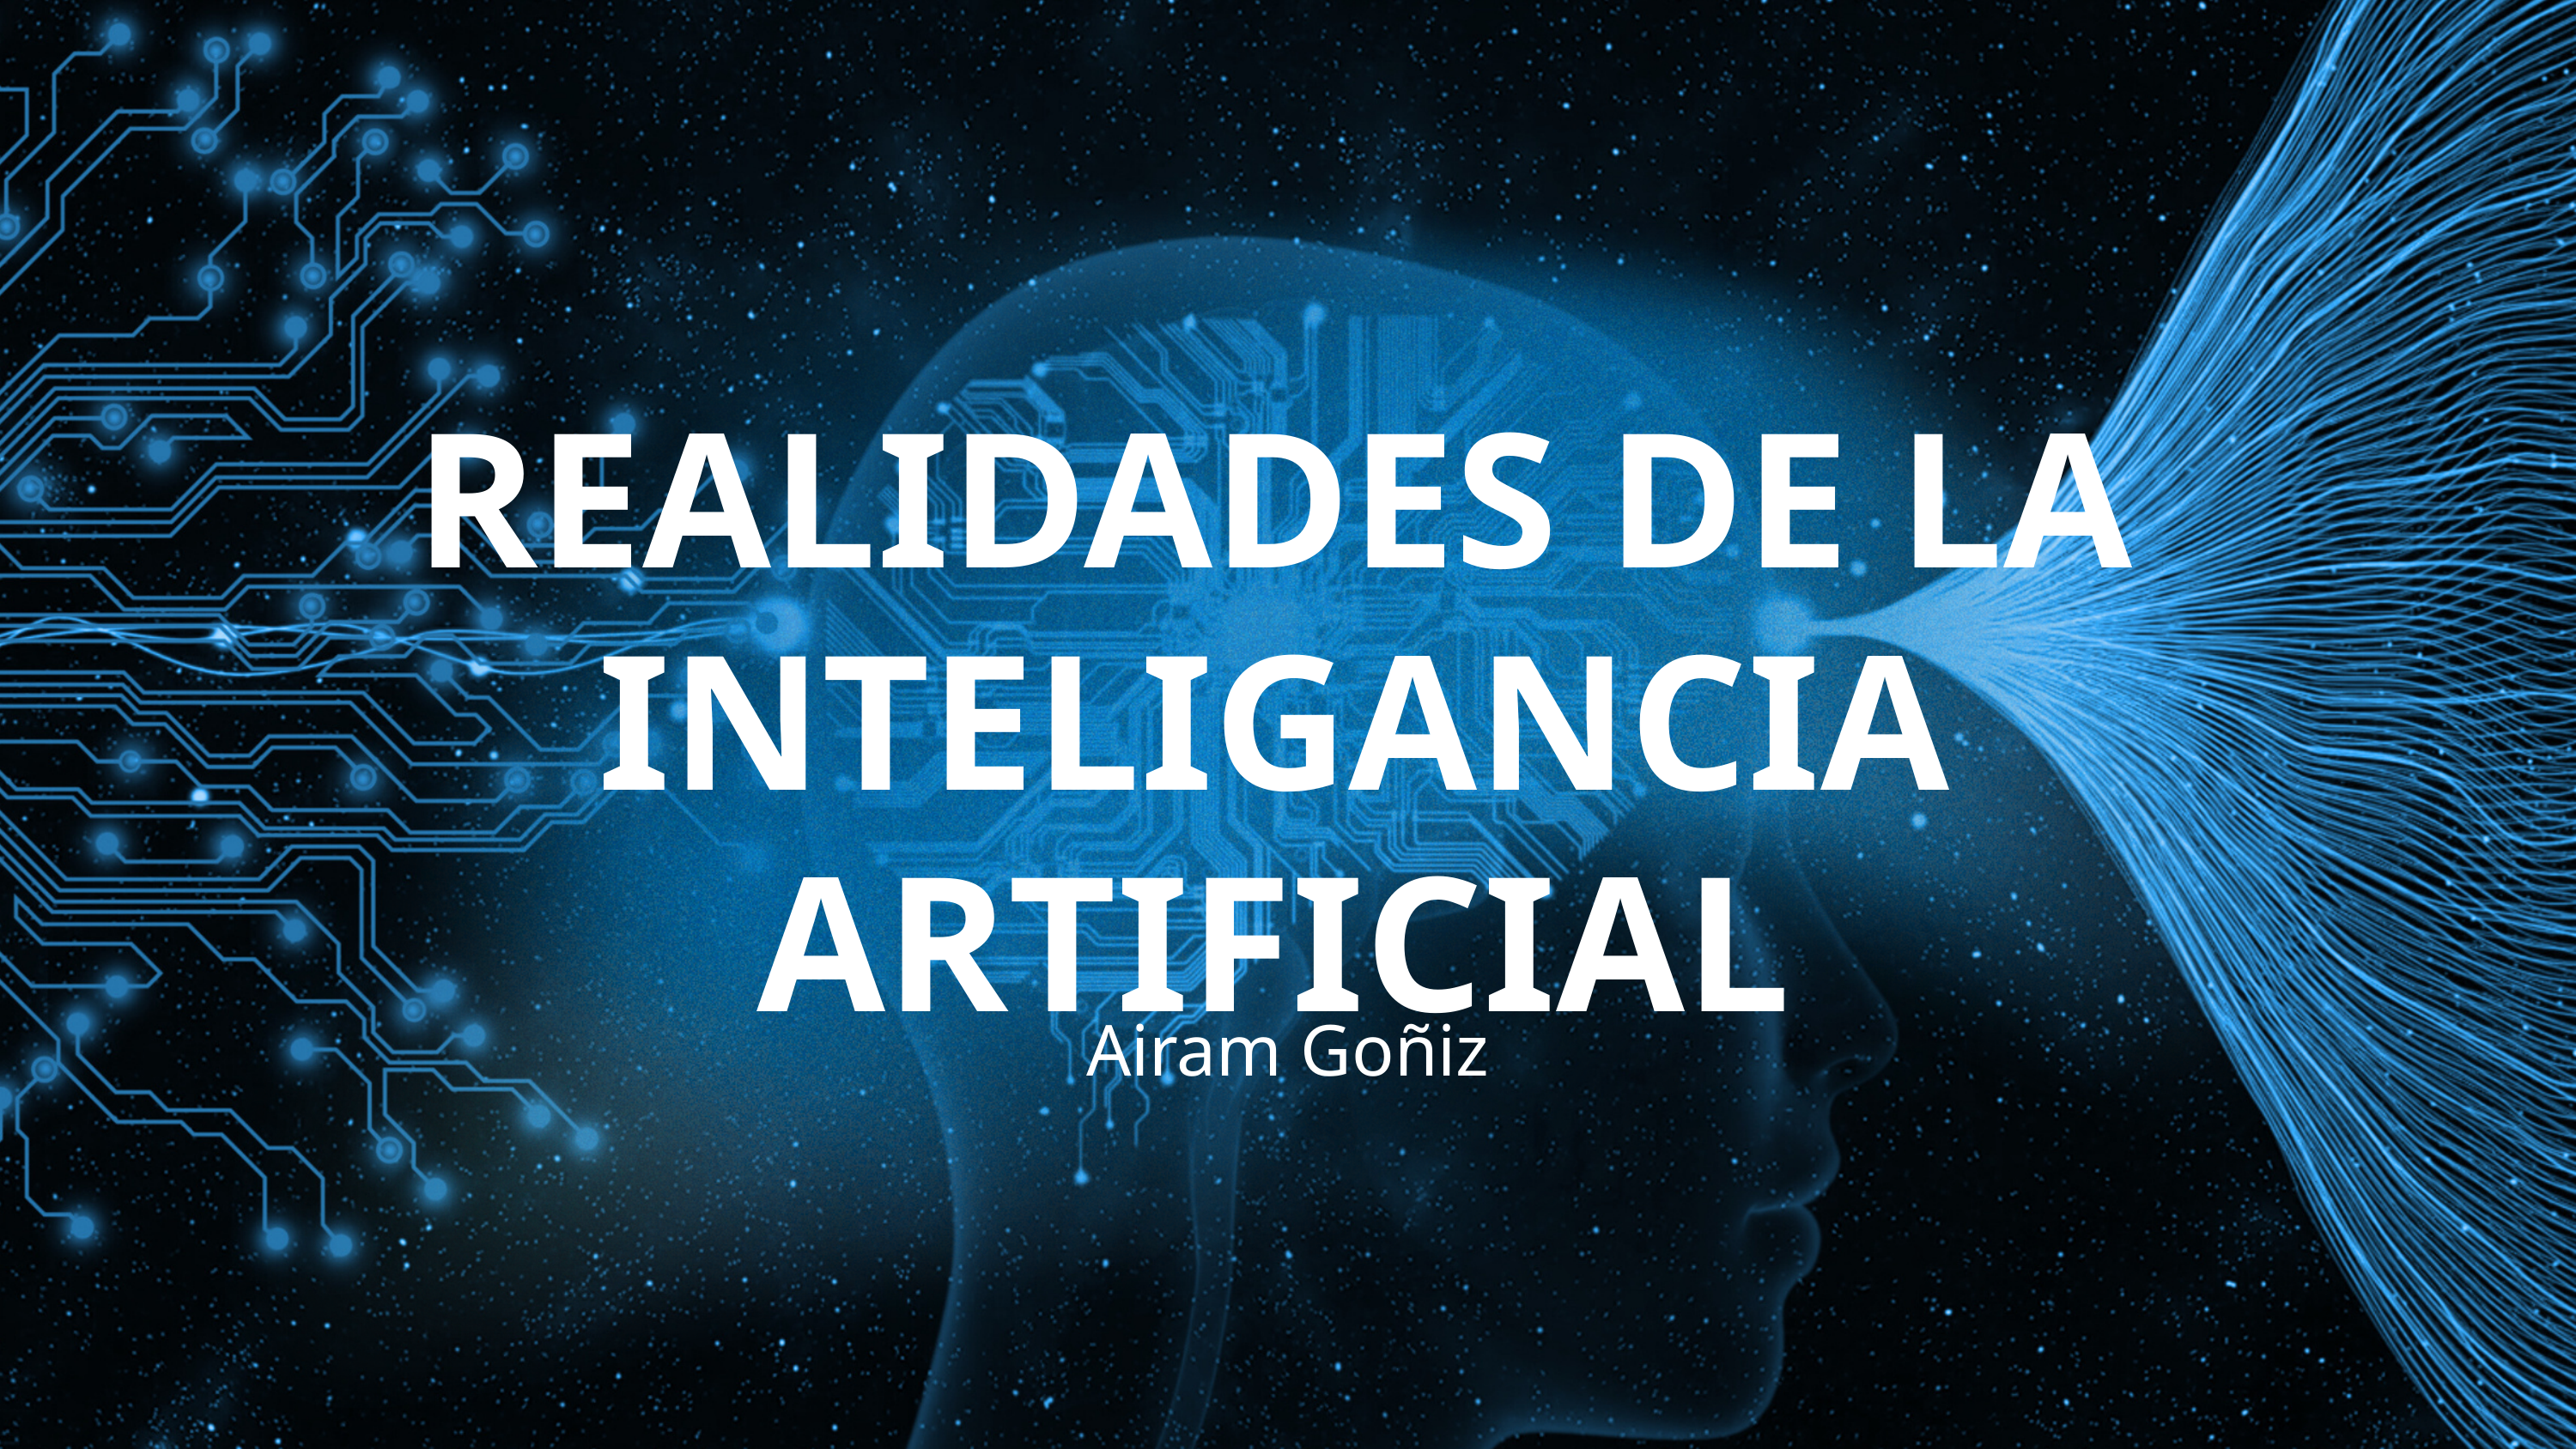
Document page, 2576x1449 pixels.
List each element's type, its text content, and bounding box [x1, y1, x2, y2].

text_box [198, 177, 2292, 1430]
text_box [0, 0, 2576, 1449]
text_box REALIDADES DE LA INTELIGANCIA ARTIFICIAL [345, 382, 2202, 1050]
text_box Airam Goñiz [953, 1007, 1623, 1090]
